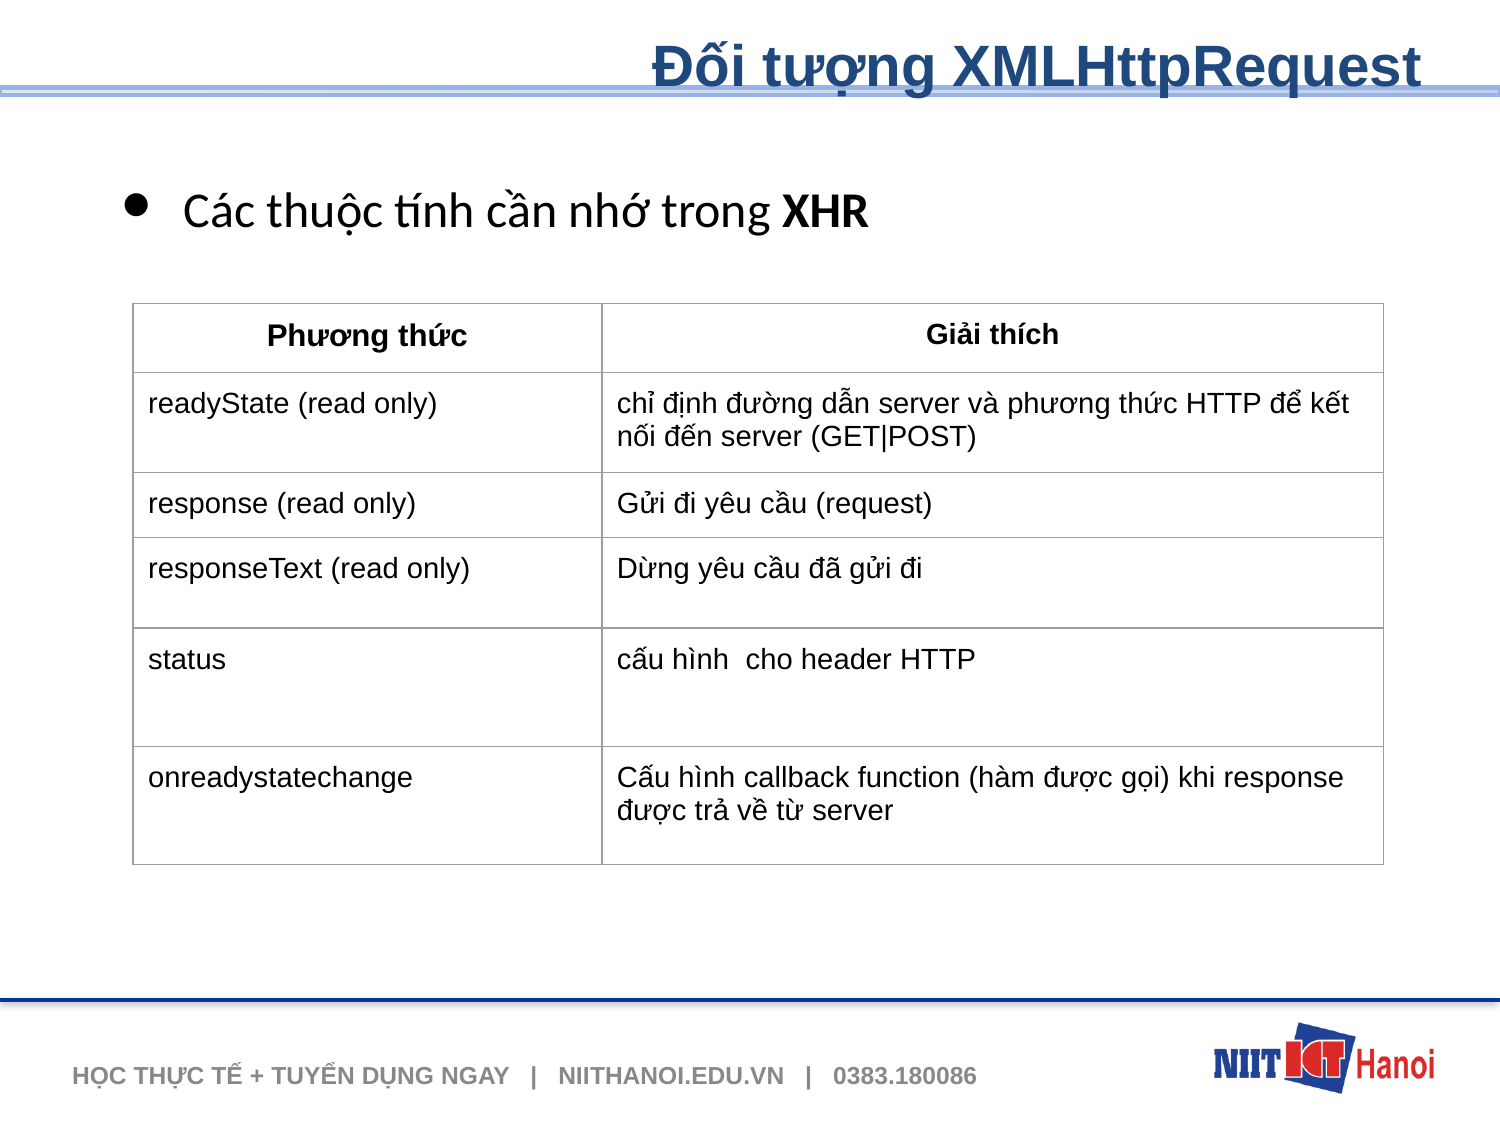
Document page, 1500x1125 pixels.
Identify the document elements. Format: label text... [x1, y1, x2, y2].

table_header Giải thích [603, 304, 1383, 372]
table_cell Cấu hình callback function (hàm được gọi) khi response được trả về từ server [603, 747, 1383, 864]
picture [1209, 1017, 1438, 1099]
text_box [1438, 87, 1500, 95]
table_cell cấu hình cho header HTTP [603, 629, 1383, 746]
table_cell readyState (read only) [134, 373, 601, 472]
table_cell onreadystatechange [134, 747, 601, 864]
table_header Phương thức [134, 304, 601, 372]
table_cell status [134, 629, 601, 746]
table_cell chỉ định đường dẫn server và phương thức HTTP để kết nối đến server (GET|POST) [603, 373, 1383, 472]
table_cell response (read only) [134, 473, 601, 537]
table_cell Dừng yêu cầu đã gửi đi [603, 538, 1383, 627]
table_cell Gửi đi yêu cầu (request) [603, 473, 1383, 537]
text_box [73, 187, 663, 254]
subtitle HỌC THỰC TẾ + TUYỂN DỤNG NGAY | NIITHANOI.EDU.VN | 0383.180086 [50, 1025, 1013, 1105]
text_box Các thuộc tính cần nhớ trong XHR [93, 162, 1410, 253]
table_cell responseText (read only) [134, 538, 601, 627]
text_box [0, 87, 506, 95]
text_box Đối tượng XMLHttpRequest [506, 20, 1438, 106]
